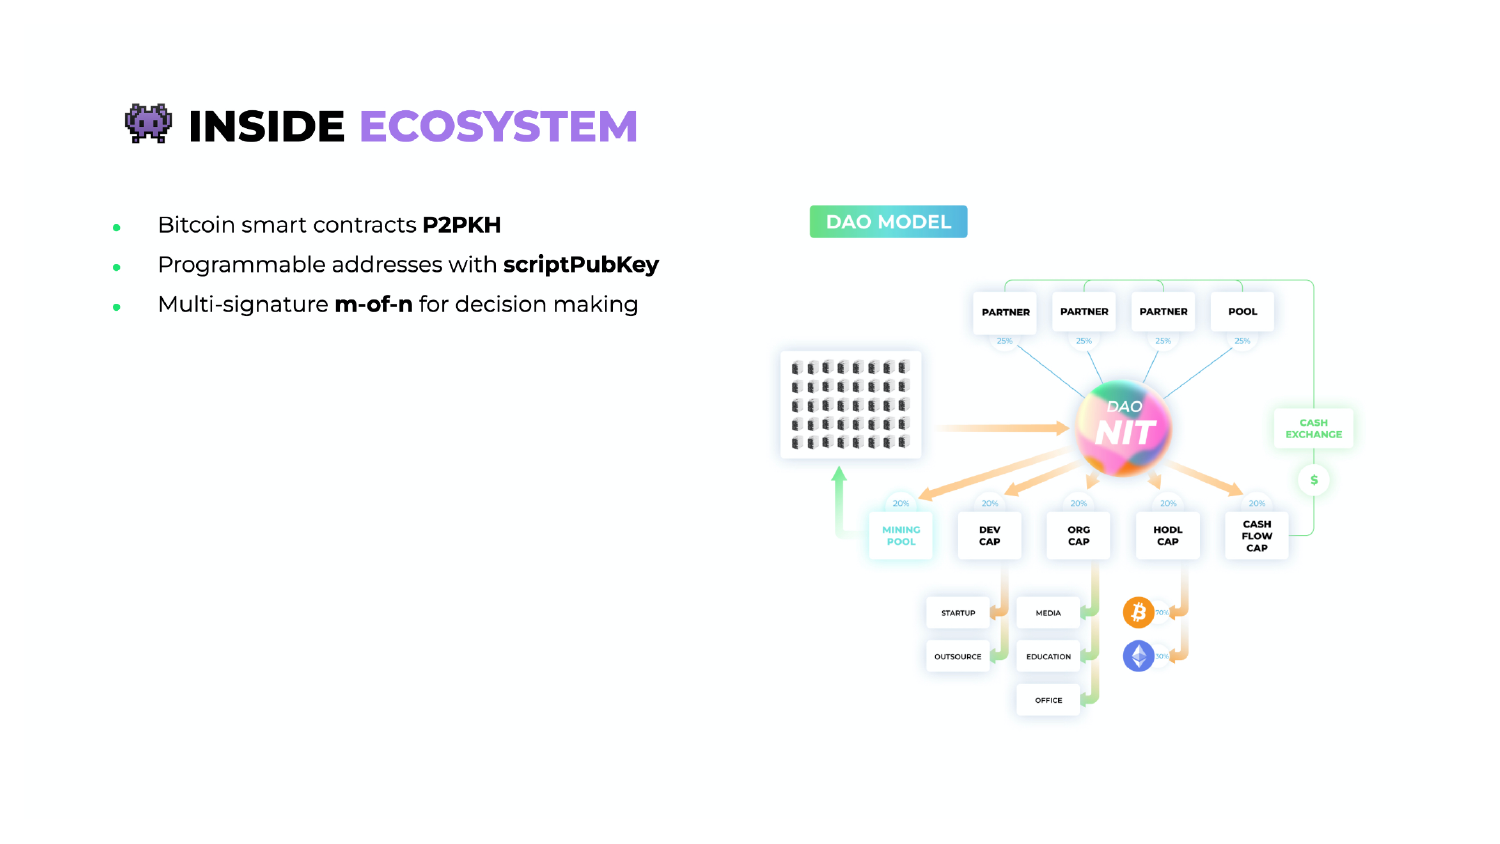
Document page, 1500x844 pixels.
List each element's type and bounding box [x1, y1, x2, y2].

picture [24, 24, 1450, 819]
